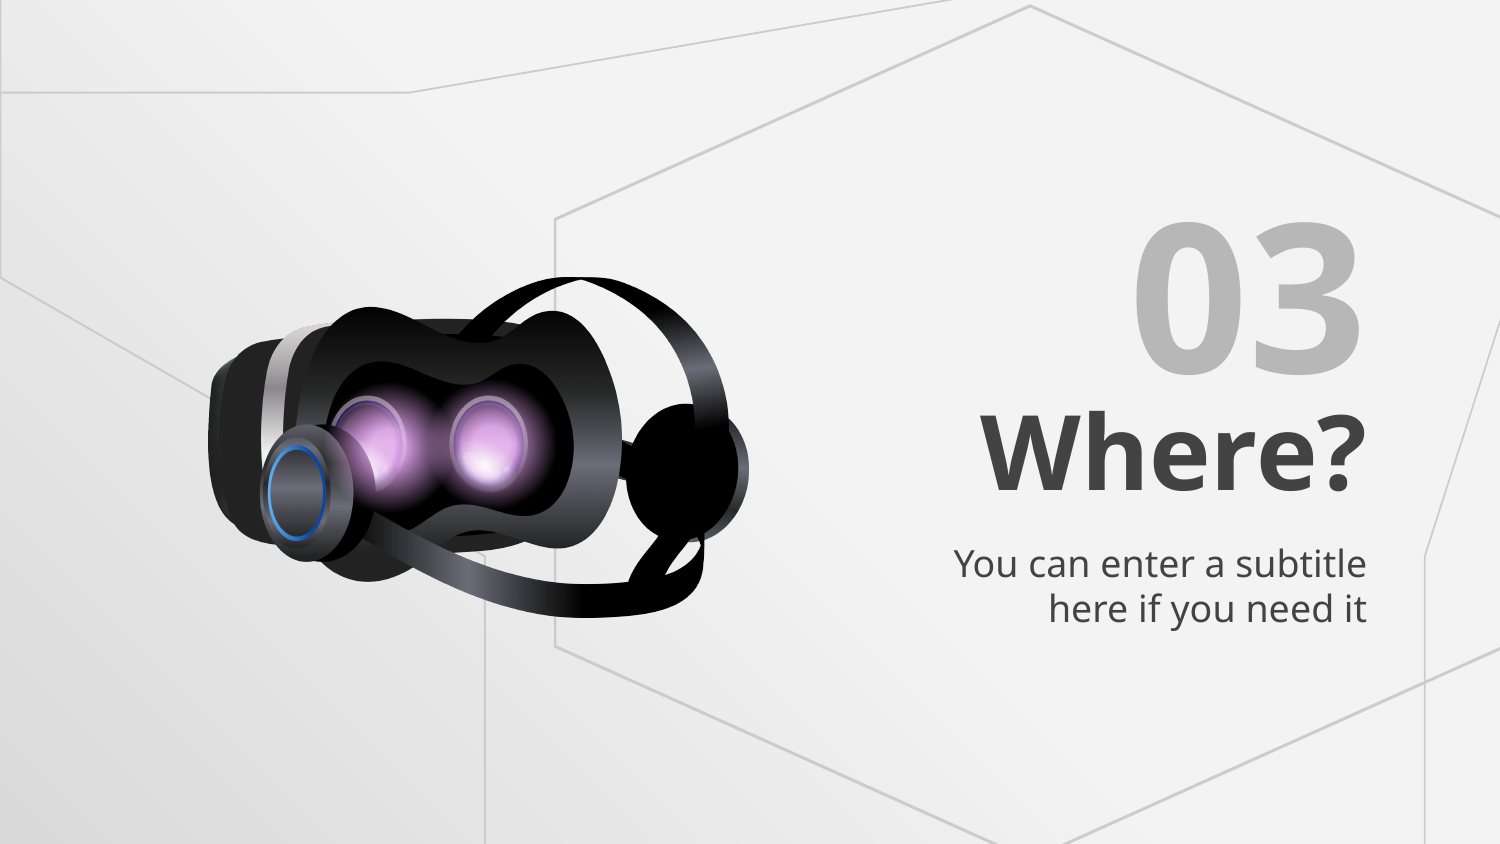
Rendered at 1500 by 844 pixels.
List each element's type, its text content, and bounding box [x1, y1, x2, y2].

title 03 [993, 201, 1383, 381]
title Where? [897, 380, 1383, 519]
subtitle You can enter a subtitle here if you need it [897, 524, 1383, 643]
picture [207, 277, 750, 619]
